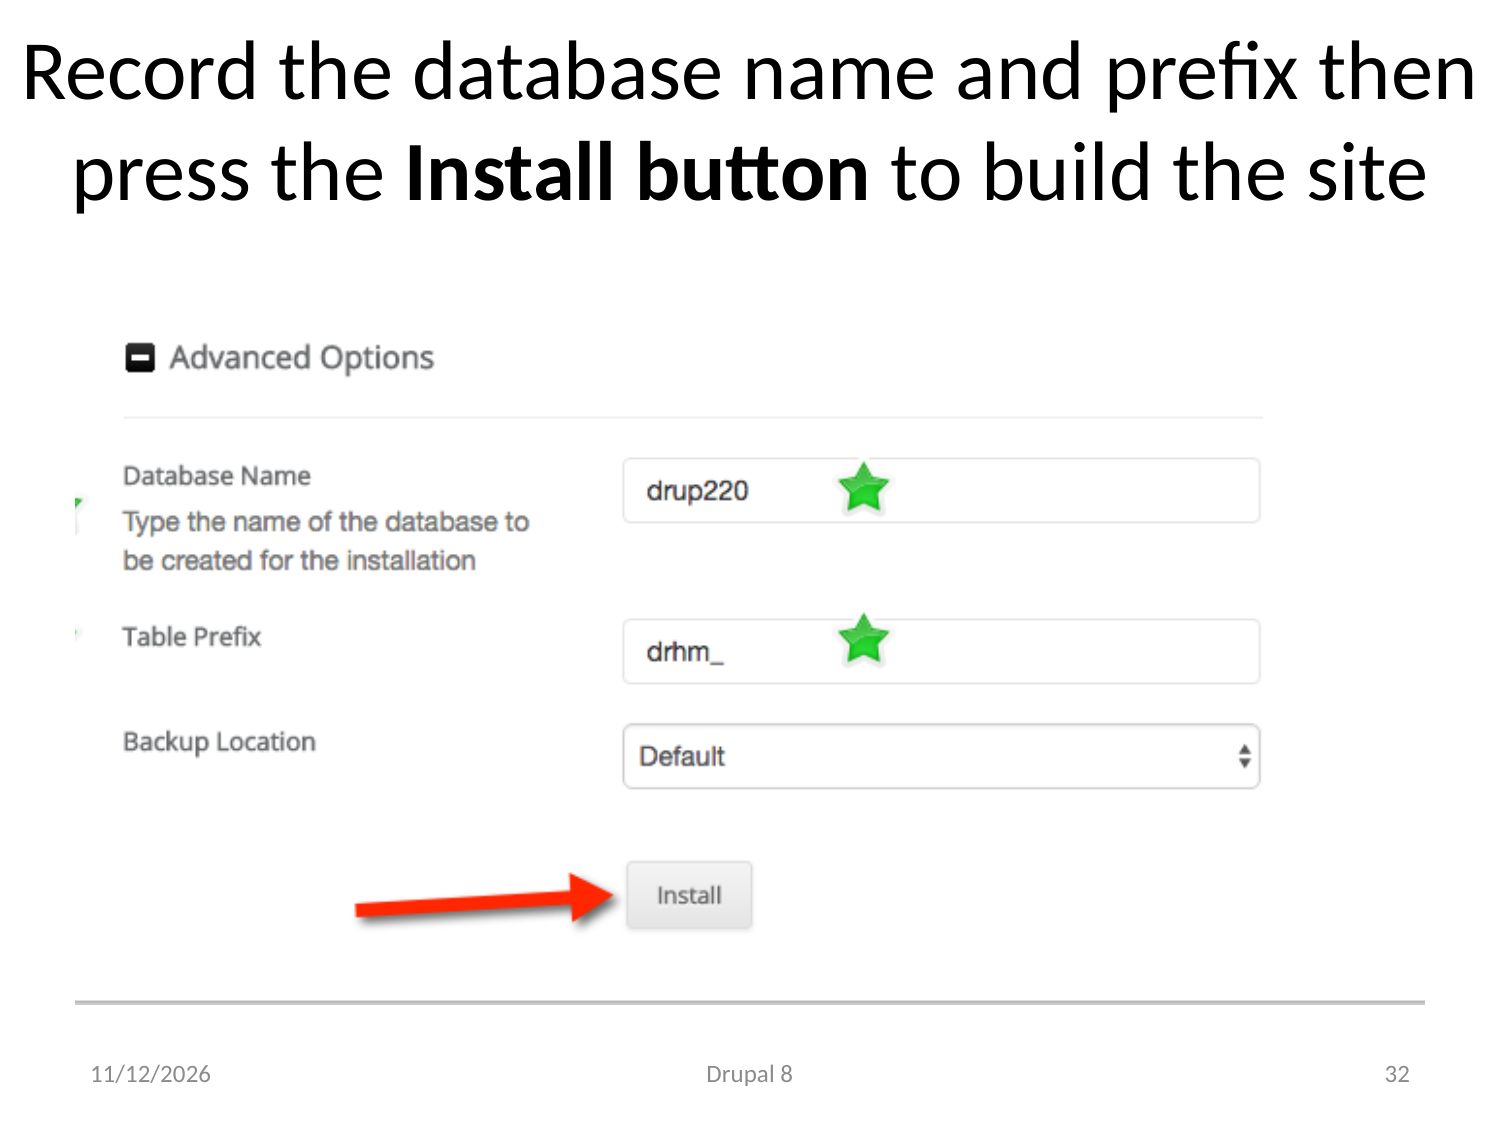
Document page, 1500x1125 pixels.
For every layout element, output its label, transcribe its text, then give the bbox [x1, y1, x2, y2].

slide_number 32 [1074, 1042, 1425, 1103]
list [74, 262, 1426, 1006]
title Record the database name and prefix then press the Install button to build the site [0, 0, 1500, 233]
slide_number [75, 1042, 425, 1103]
footer Drupal 8 [512, 1042, 988, 1103]
